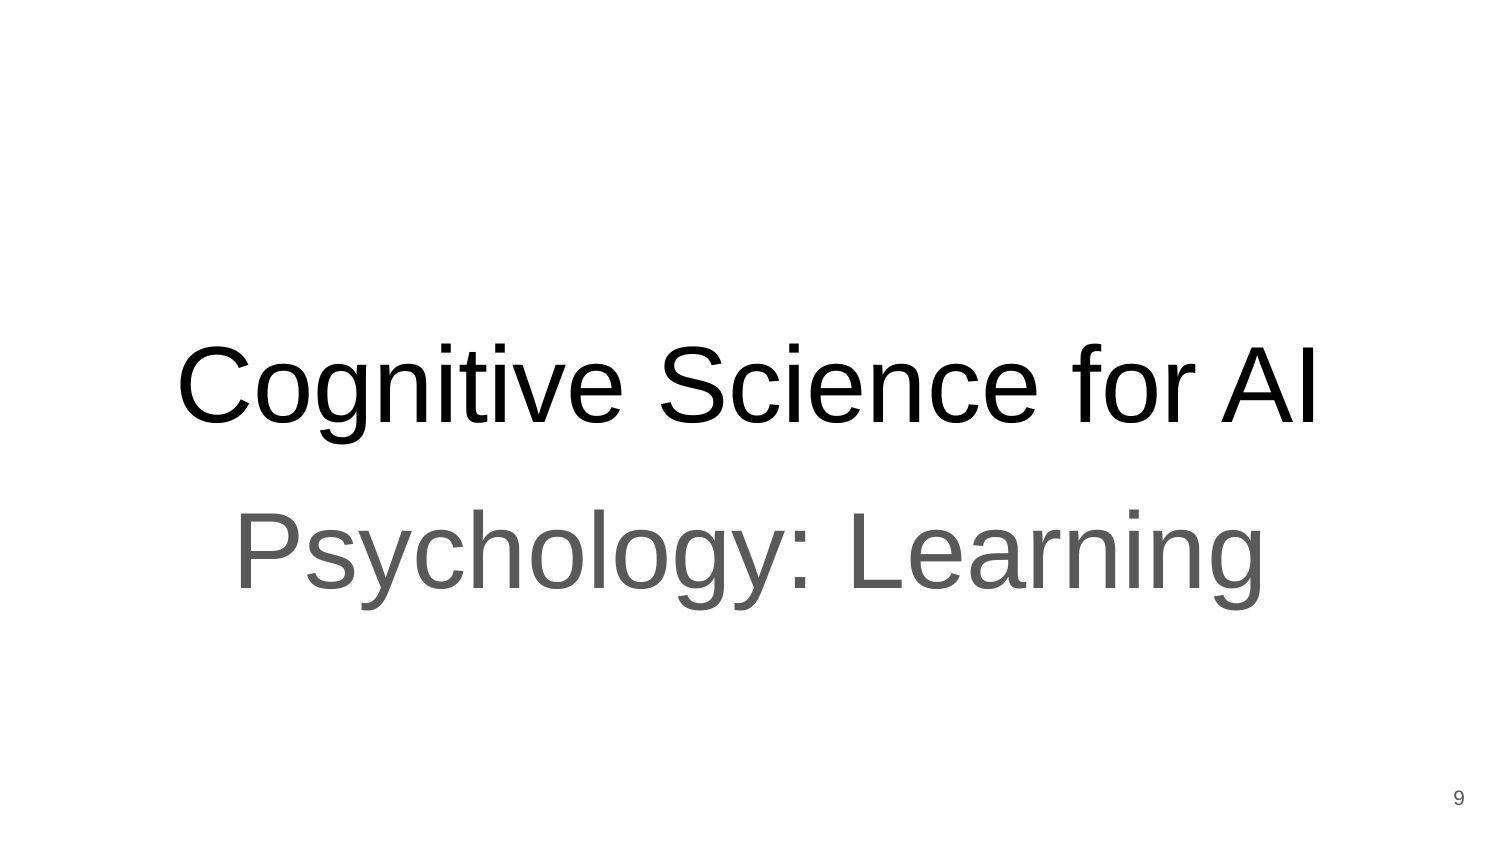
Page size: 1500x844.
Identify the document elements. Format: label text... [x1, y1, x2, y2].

subtitle Psychology: Learning [51, 464, 1449, 595]
title Cognitive Science for AI [51, 122, 1449, 459]
slide_number ‹#› [1389, 764, 1480, 830]
